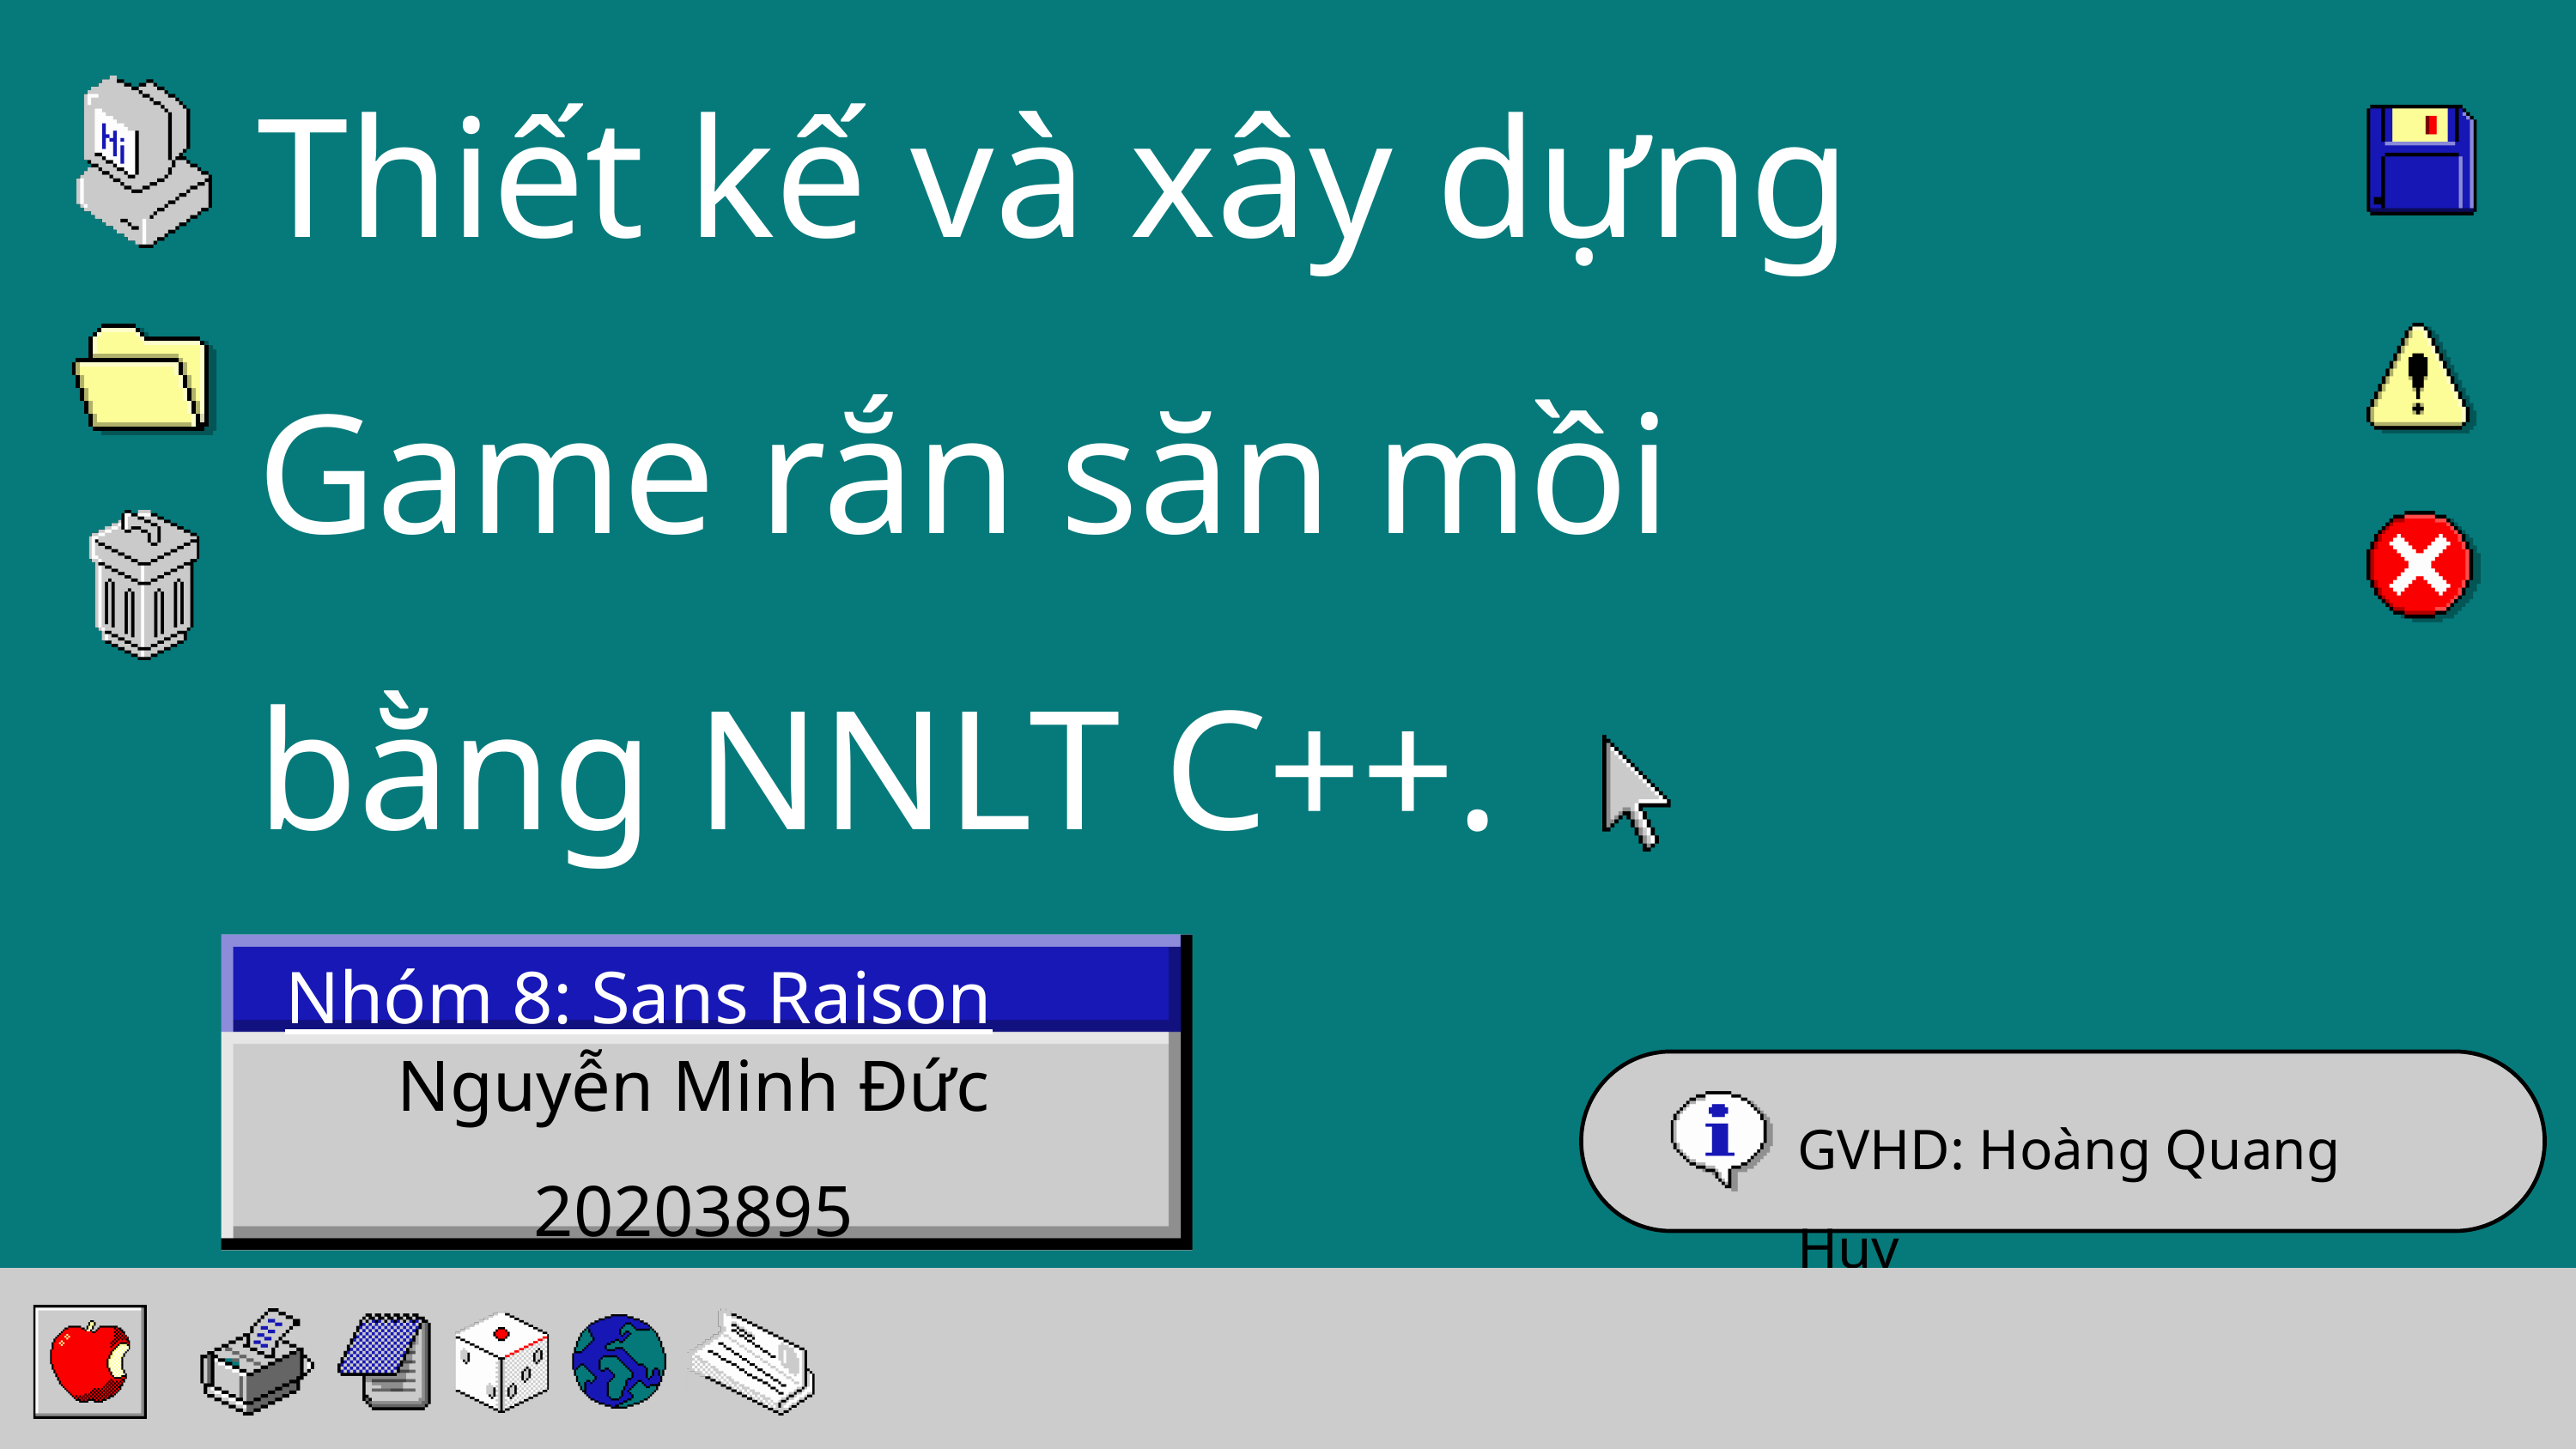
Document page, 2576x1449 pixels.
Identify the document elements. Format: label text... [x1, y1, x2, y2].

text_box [1581, 1051, 2545, 1232]
text_box [76, 76, 212, 248]
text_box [0, 1274, 2576, 1449]
text_box [1042, 934, 1193, 1251]
text_box [88, 510, 200, 660]
text_box Thiết kế và xây dựng Game rắn săn mồi bằng NNLT C++. [257, 0, 2140, 863]
text_box [2366, 511, 2481, 622]
text_box [71, 324, 217, 435]
text_box [2366, 105, 2477, 215]
text_box [2366, 323, 2477, 433]
text_box [221, 934, 237, 999]
text_box Nhóm 8: Sans Raison [237, 909, 1042, 1039]
text_box Nguyễn Minh Đức 20203895 [216, 999, 1170, 1251]
